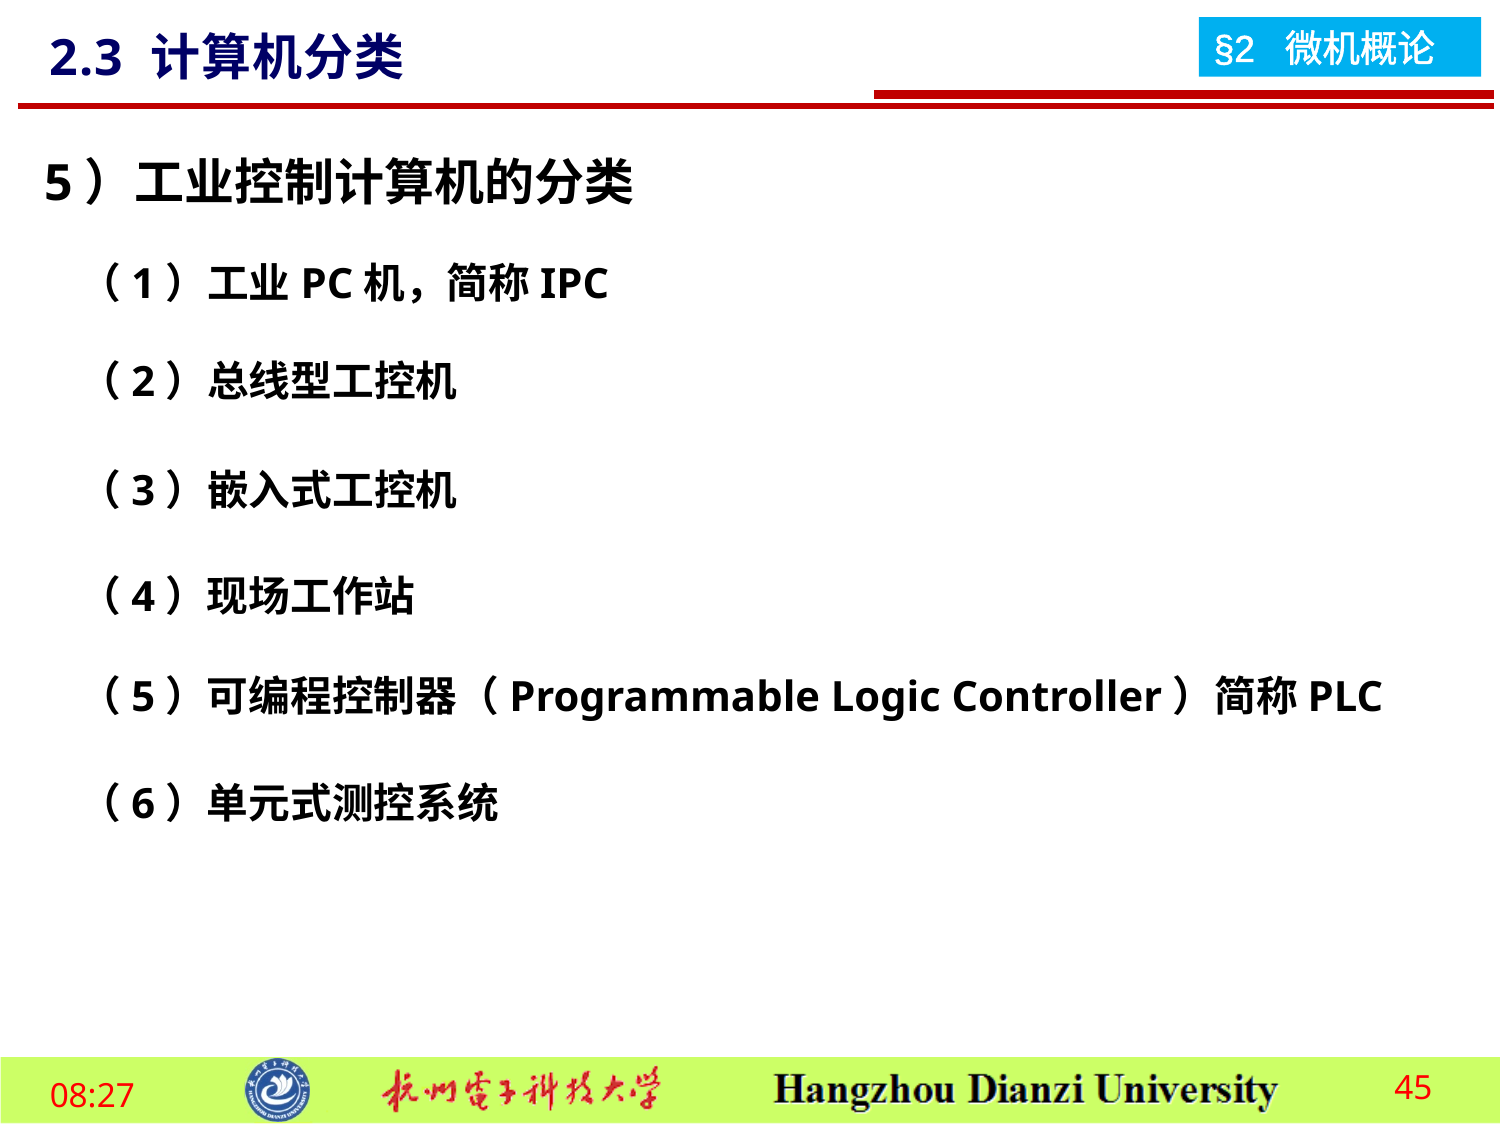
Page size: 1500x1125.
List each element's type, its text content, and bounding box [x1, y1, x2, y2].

text_box （1）工业PC机，简称IPC [64, 249, 656, 315]
picture [0, 1057, 1500, 1125]
text_box （2）总线型工控机 [64, 347, 538, 413]
text_box 5）工业控制计算机的分类 [29, 125, 762, 219]
text_box （4）现场工作站 [64, 562, 632, 628]
text_box （3）嵌入式工控机 [64, 456, 573, 522]
text_box （6）单元式测控系统 [64, 769, 1500, 835]
text_box 2.3 计算机分类 [35, 17, 996, 93]
text_box （5）可编程控制器（Programmable Logic Controller）简称PLC [64, 662, 1500, 728]
